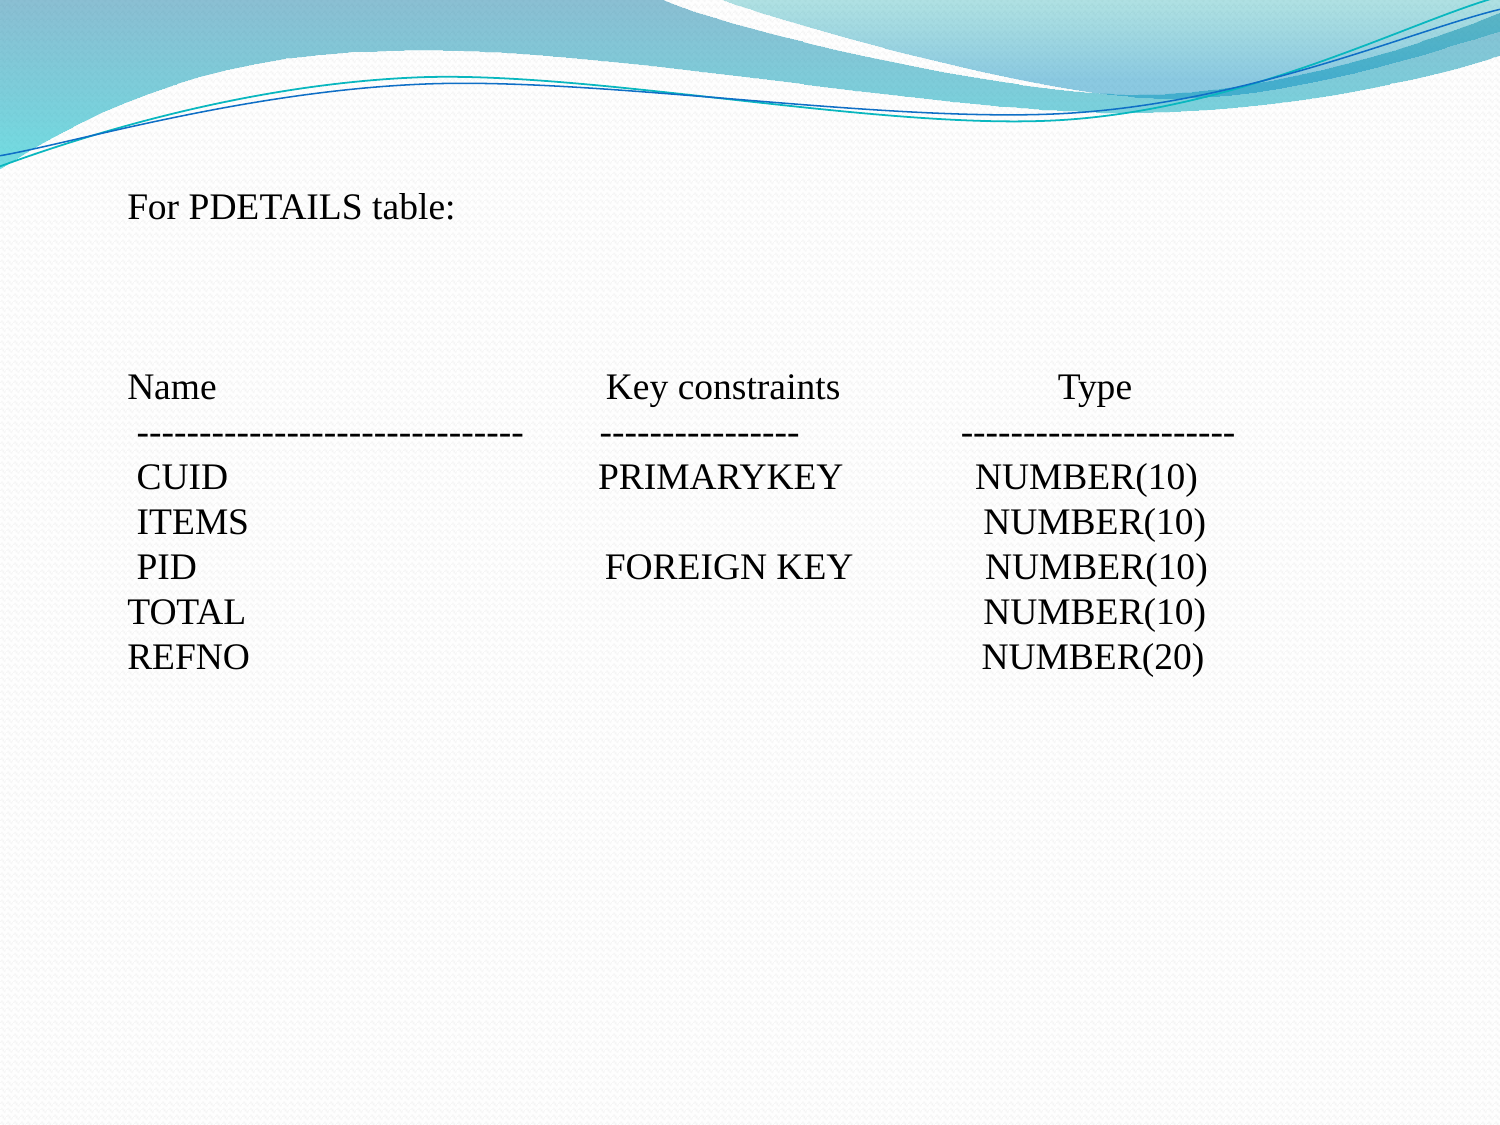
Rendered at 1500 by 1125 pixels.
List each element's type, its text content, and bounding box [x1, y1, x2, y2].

text_box For PDETAILS table: Name Key constraints Type ------------------------------- ---------------- ---------------------- CUID PRIMARYKEY NUMBER(10) ITEMS NUMBER(10) PID FOREIGN KEY NUMBER(10) TOTAL NUMBER(10) REFNO NUMBER(20) [112, 174, 1400, 685]
